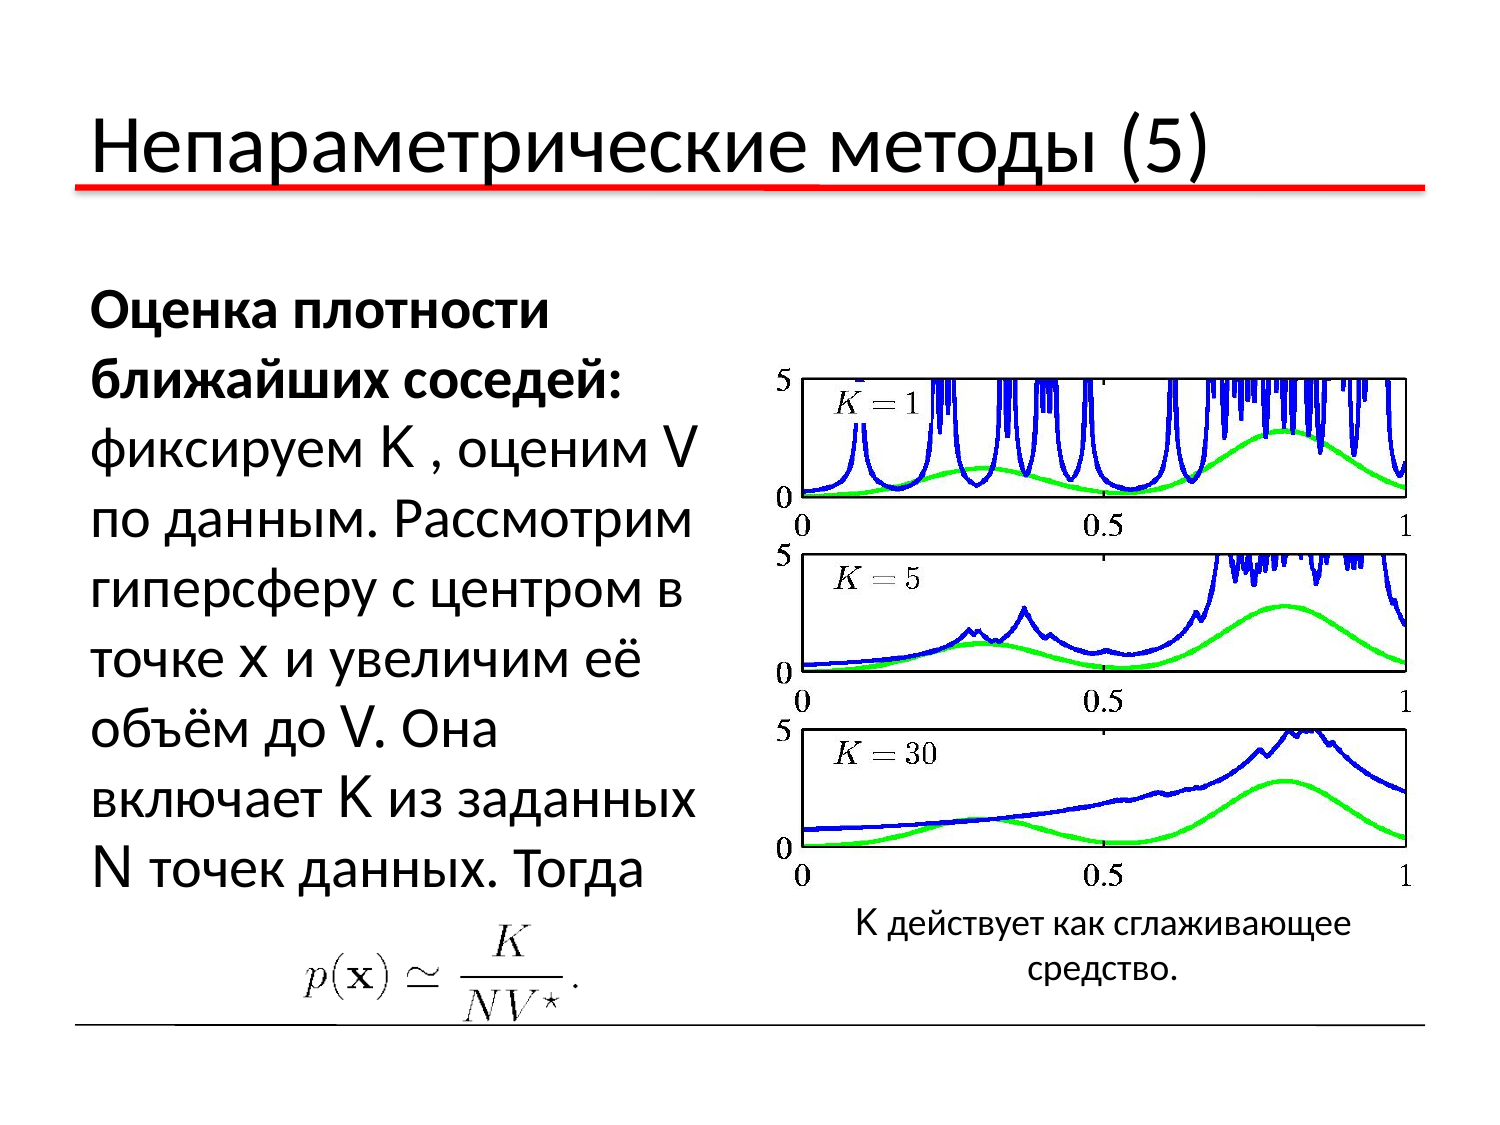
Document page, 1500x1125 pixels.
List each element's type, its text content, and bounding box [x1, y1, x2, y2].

title Непараметрические методы (5) [75, 45, 1425, 233]
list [769, 349, 1427, 890]
picture [302, 920, 580, 1025]
list Оценка плотности ближайших соседей: фиксируем K , оценим V по данным. Рассмотрим гиперсферу с центром в точке x и увеличим её объём до V. Она включает K из заданных N точек данных. Тогда [75, 262, 738, 1005]
text_box K действует как сглаживающее средство. [786, 899, 1420, 996]
